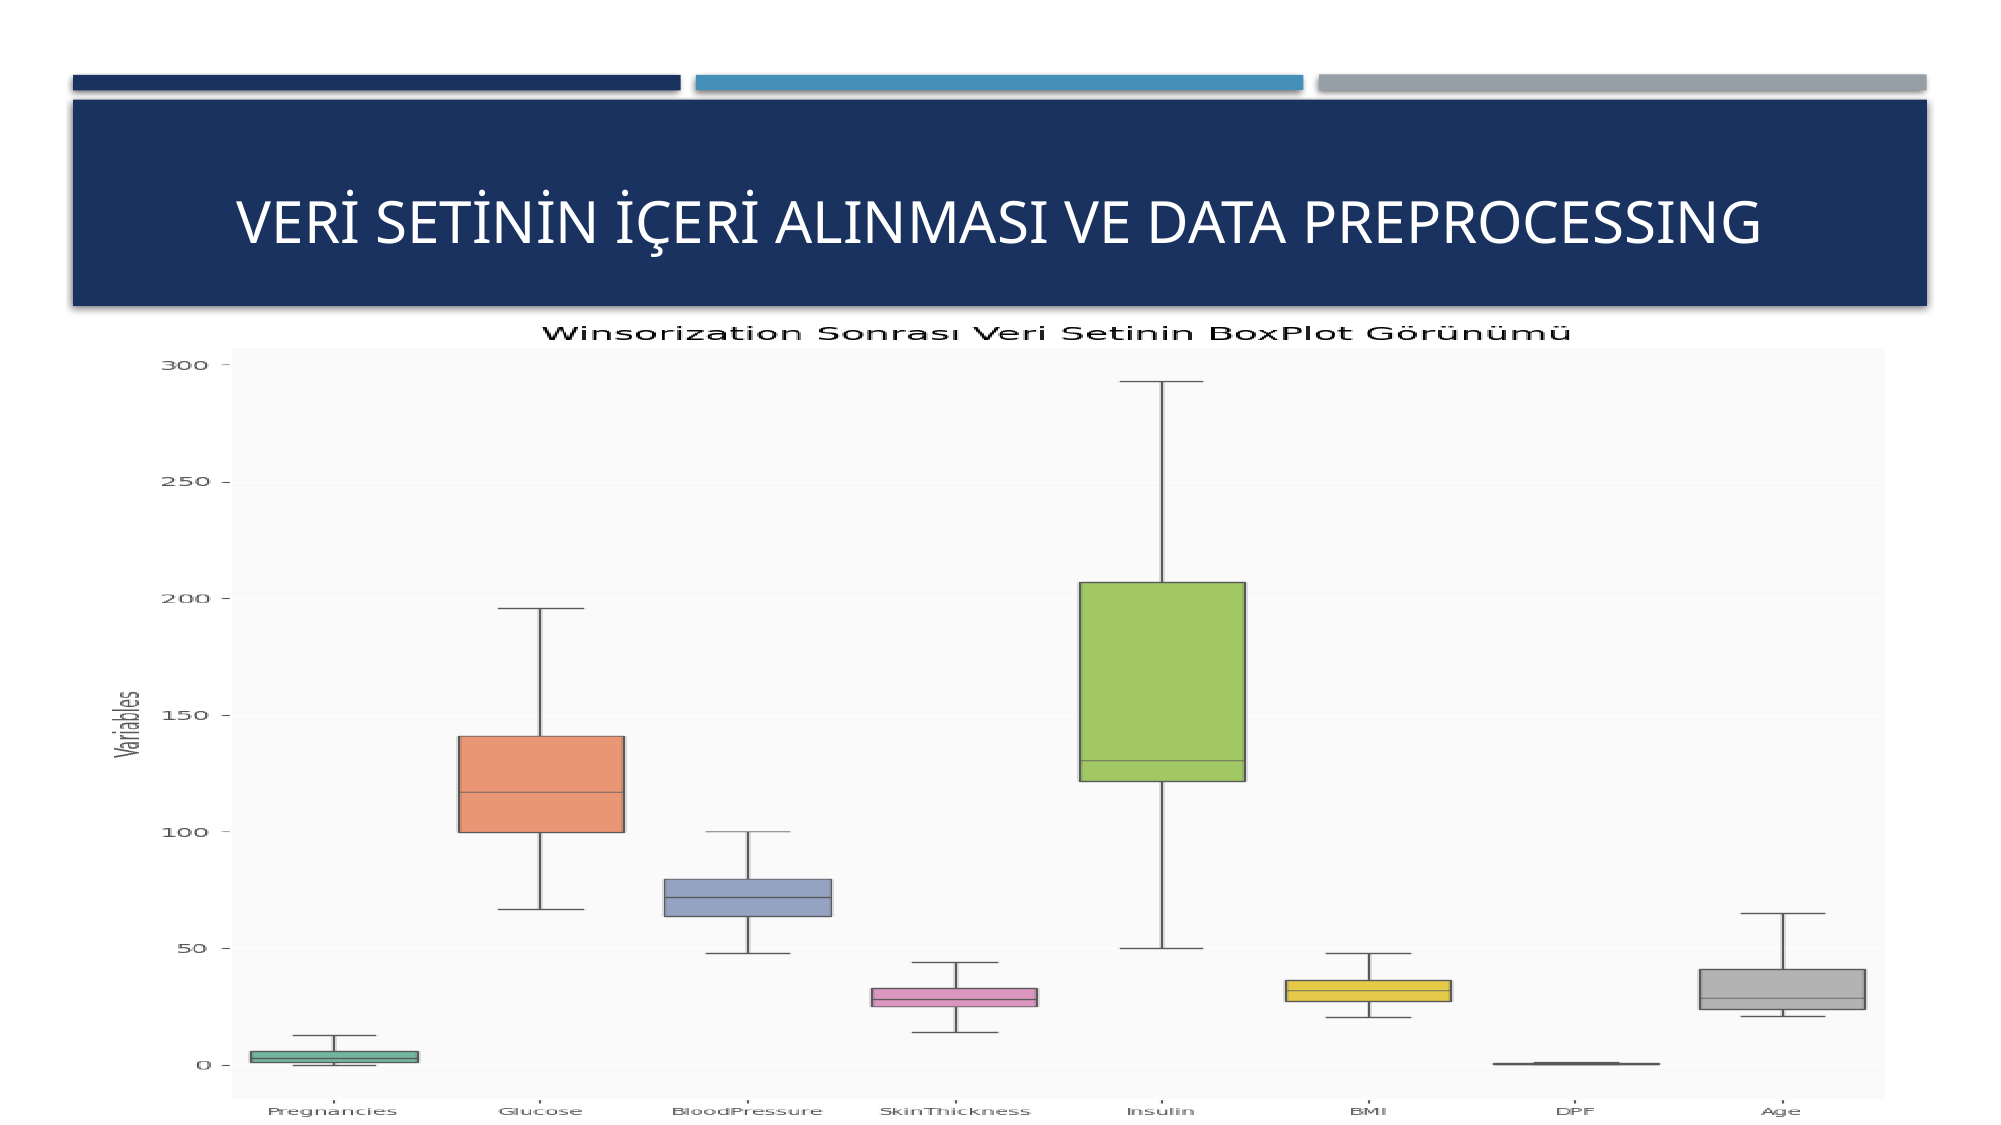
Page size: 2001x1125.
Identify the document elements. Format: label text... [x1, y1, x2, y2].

picture [94, 316, 1906, 1125]
title Veri setinin içeri alınması ve data preprocessıng [95, 119, 1905, 314]
